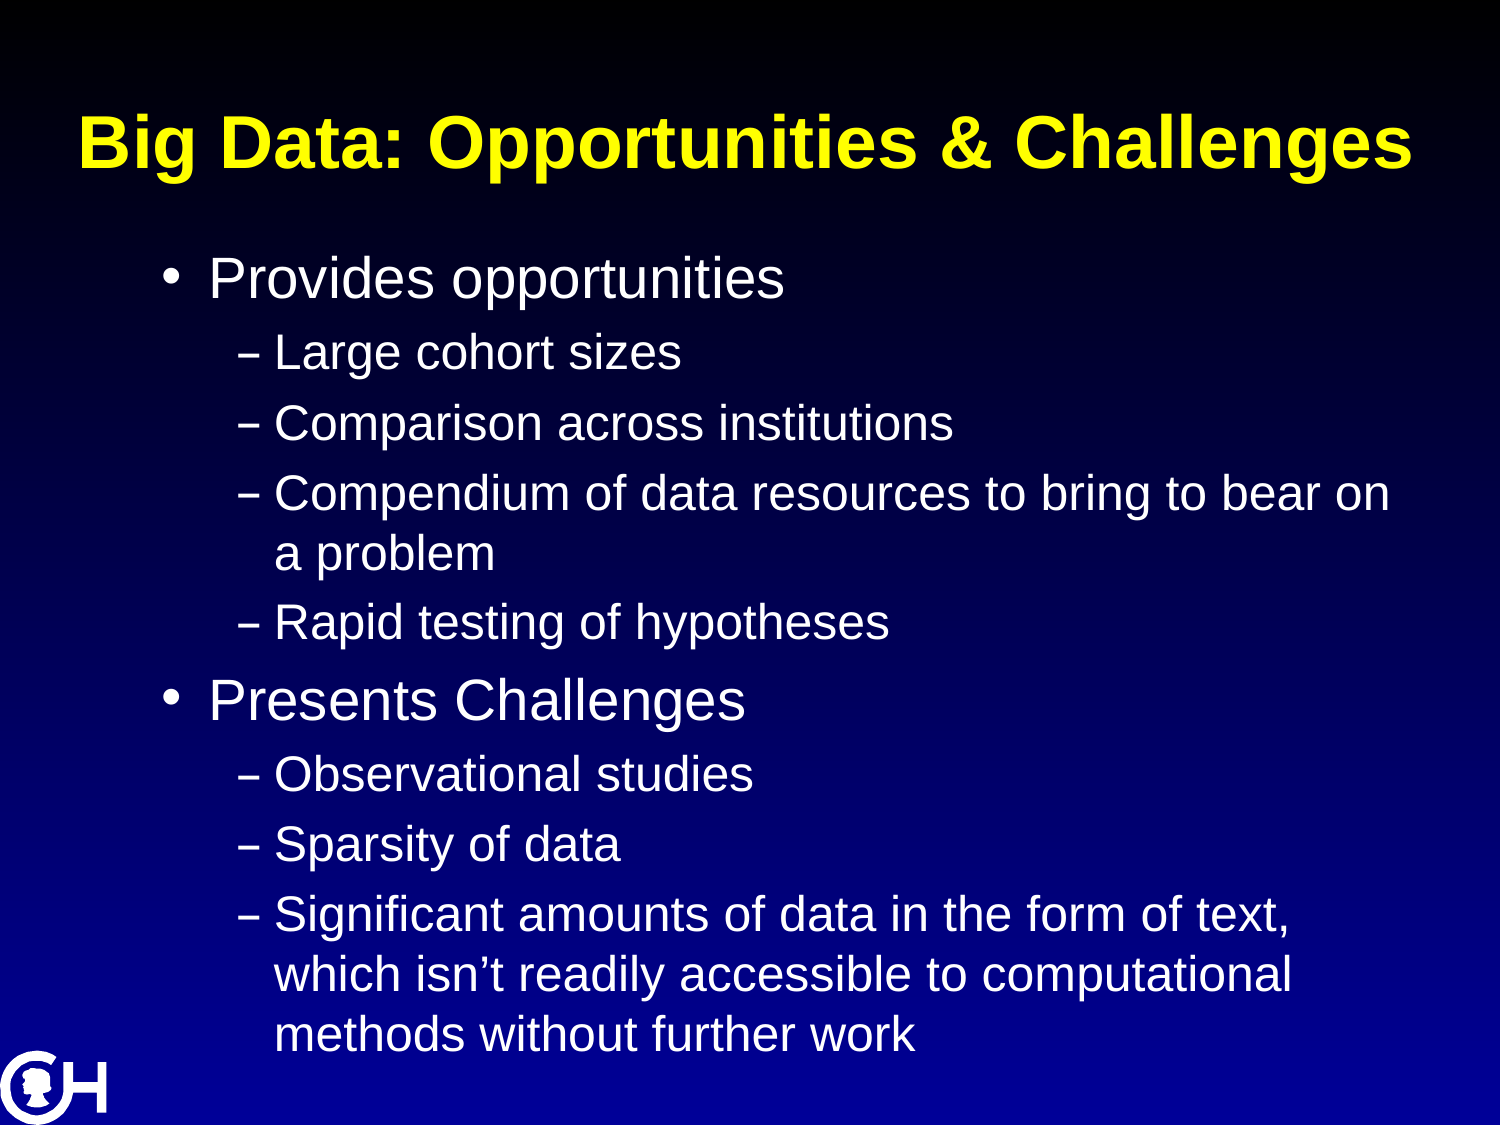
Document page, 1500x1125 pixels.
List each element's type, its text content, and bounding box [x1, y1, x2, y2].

title Big Data: Opportunities & Challenges [31, 44, 1462, 233]
list Provides opportunities Large cohort sizes Comparison across institutions Compendium of data resources to bring to bear on a problem Rapid testing of hypotheses Presents Challenges Observational studies Sparsity of data Significant amounts of data in the form of text, which isn’t readily accessible to computational methods without further work [71, 232, 1422, 976]
